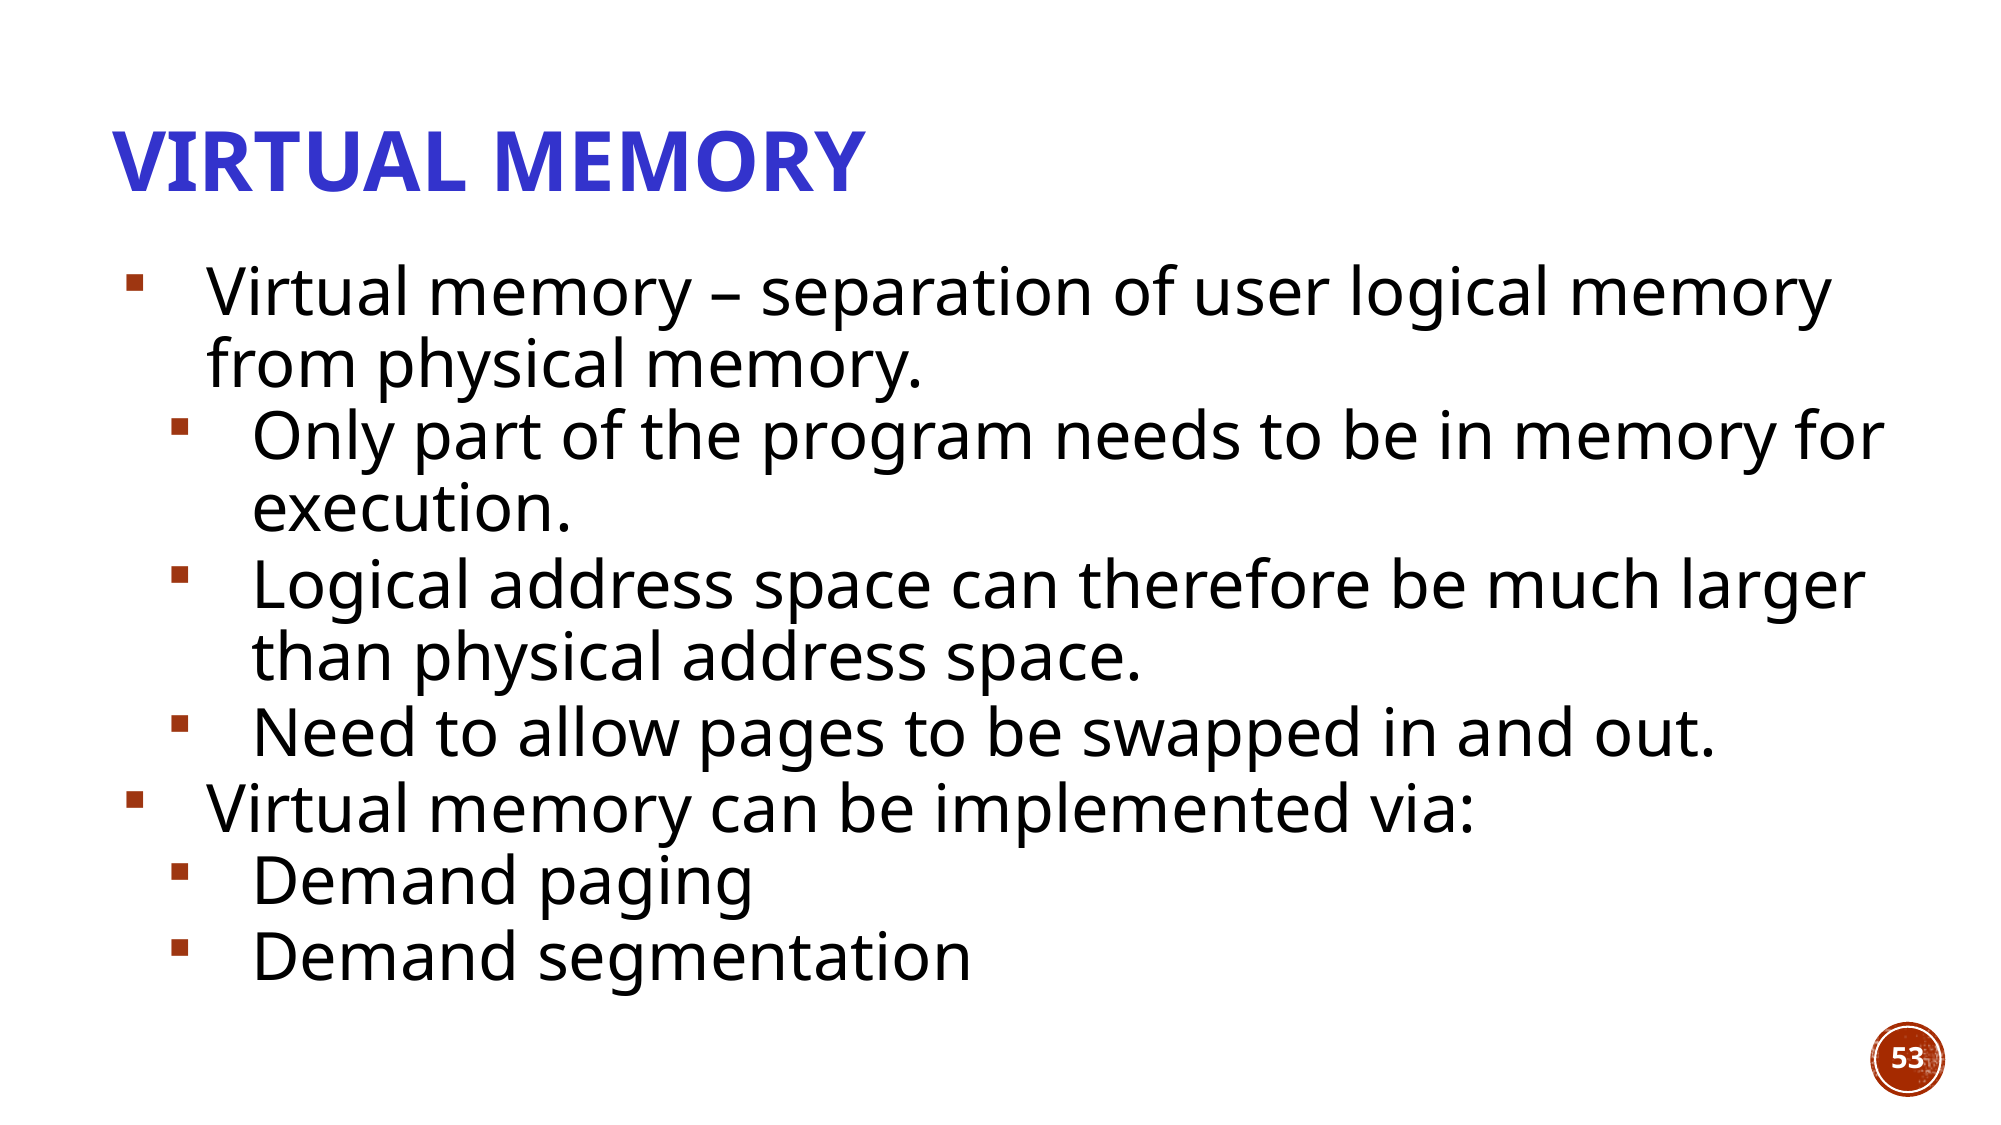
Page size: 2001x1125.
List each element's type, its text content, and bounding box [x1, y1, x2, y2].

title Virtual memory [97, 79, 1905, 250]
slide_number 53 [1855, 1028, 1961, 1089]
list Virtual memory – separation of user logical memory from physical memory. Only part of the program needs to be in memory for execution. Logical address space can therefore be much larger than physical address space. Need to allow pages to be swapped in and out. Virtual memory can be implemented via: Demand paging Demand segmentation [97, 250, 1905, 1089]
